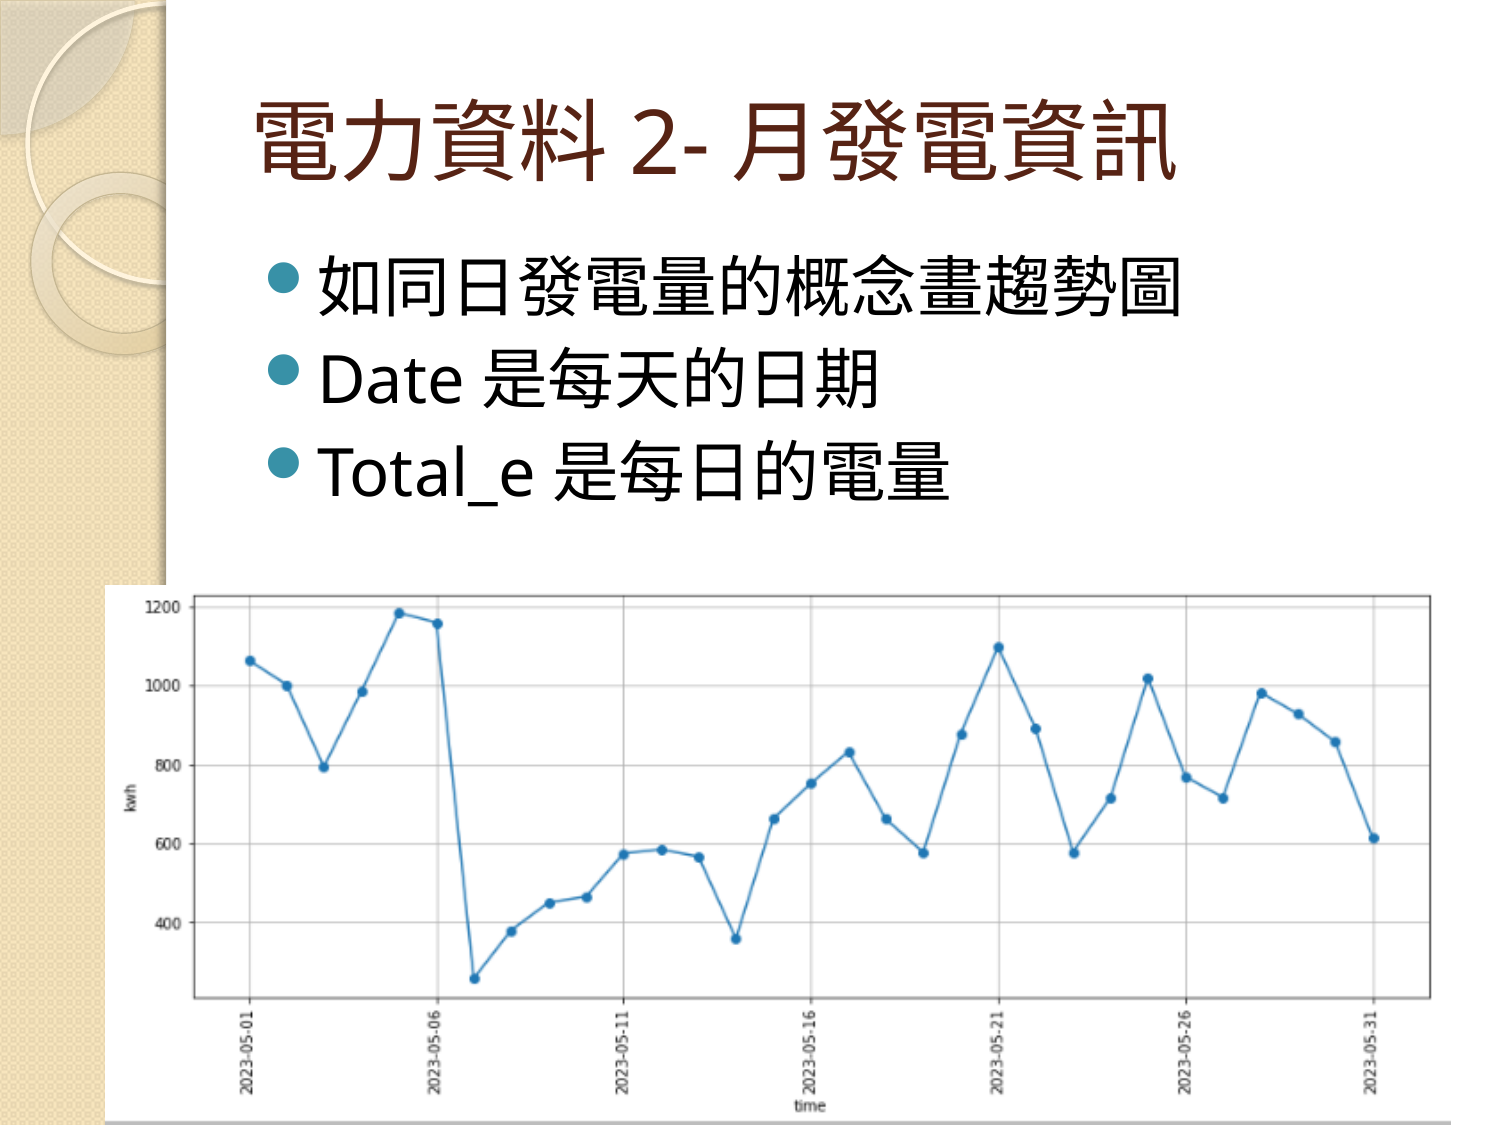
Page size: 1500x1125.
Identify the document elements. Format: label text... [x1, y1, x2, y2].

list 如同日發電量的概念畫趨勢圖 Date是每天的日期 Total_e是每日的電量 [235, 237, 1466, 1025]
title 電力資料2-月發電資訊 [235, 45, 1466, 233]
picture [105, 585, 1451, 1125]
